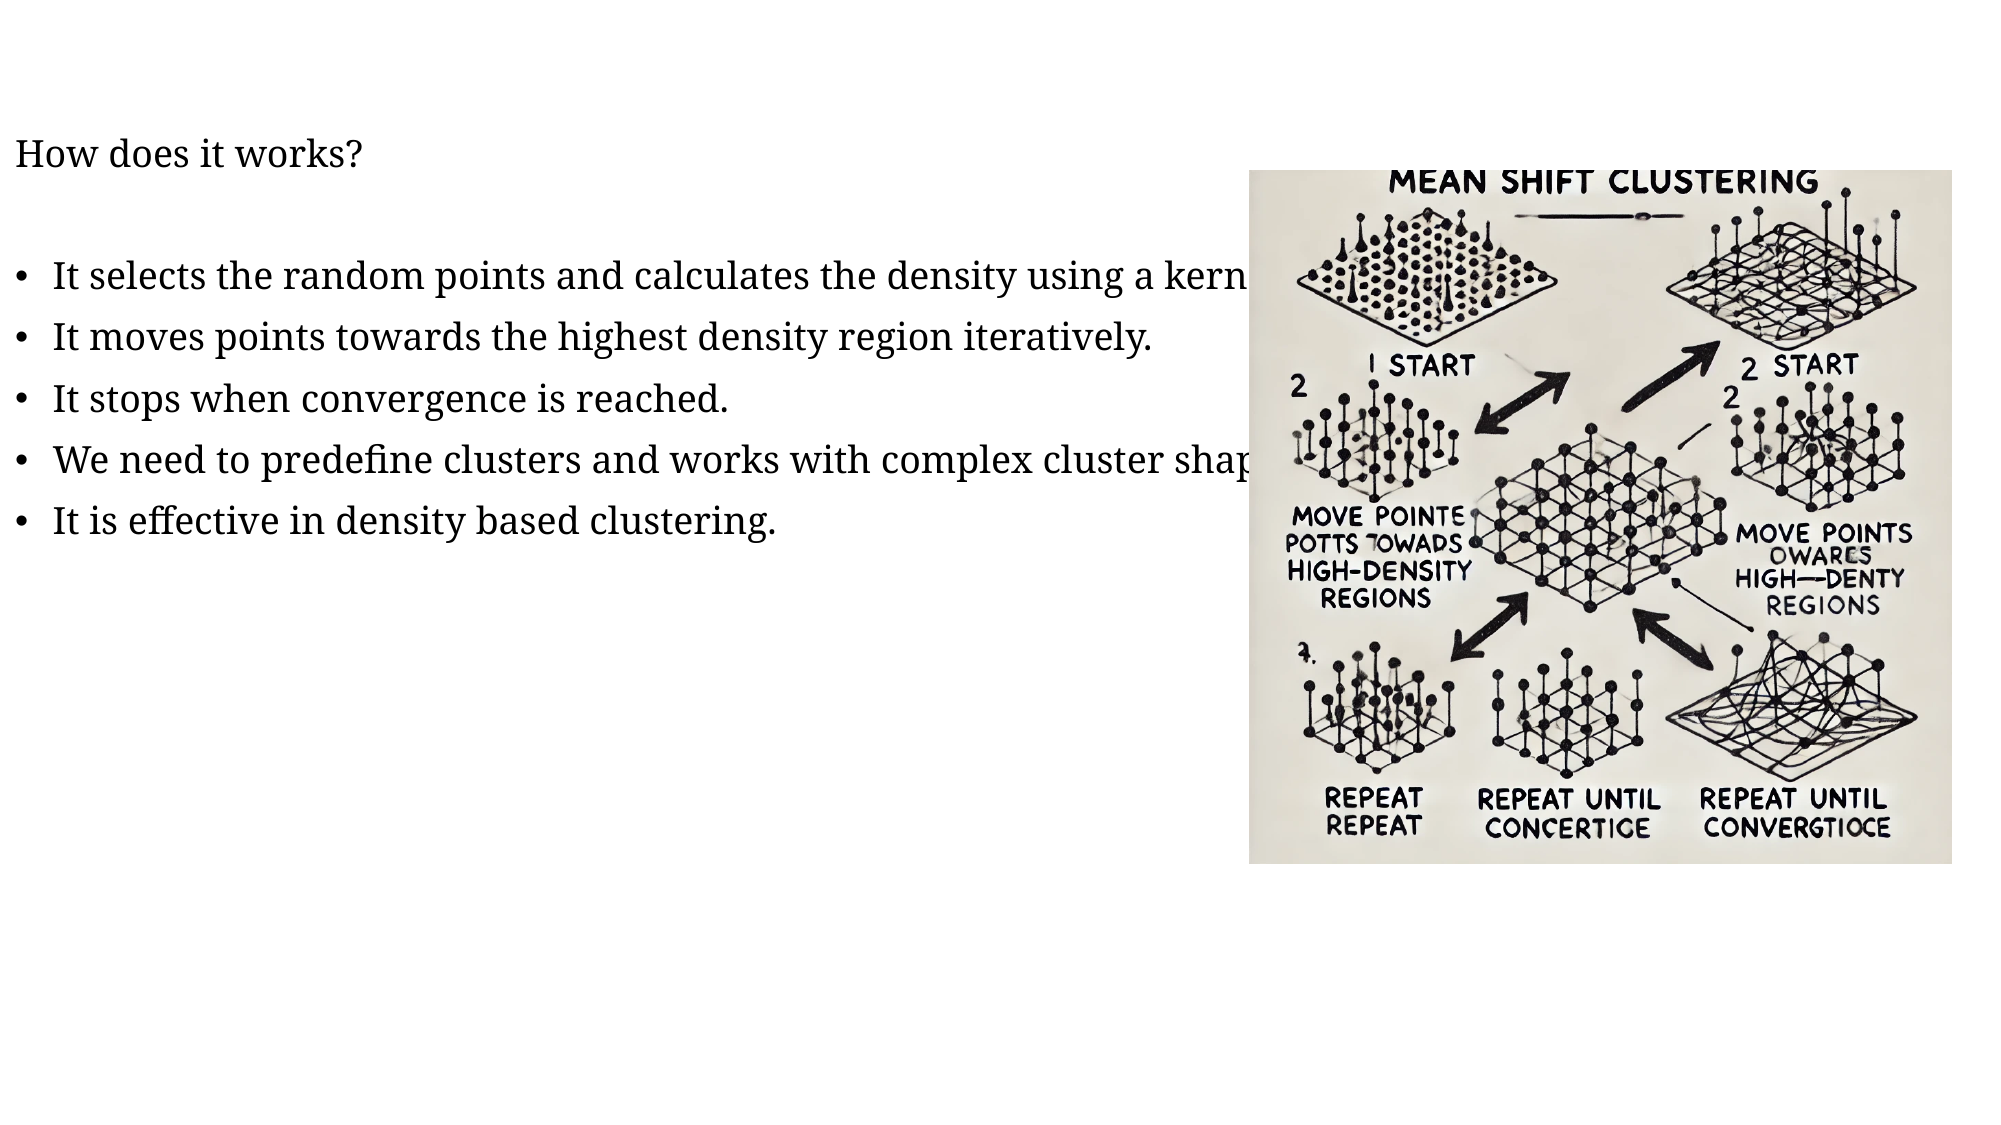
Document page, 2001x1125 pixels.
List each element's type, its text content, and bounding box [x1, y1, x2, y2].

picture [1249, 170, 1952, 864]
list How does it works? It selects the random points and calculates the density using a kernel. It moves points towards the highest density region iteratively. It stops when convergence is reached. We need to predefine clusters and works with complex cluster shapes. It is effective in density based clustering. [0, 0, 2000, 1125]
